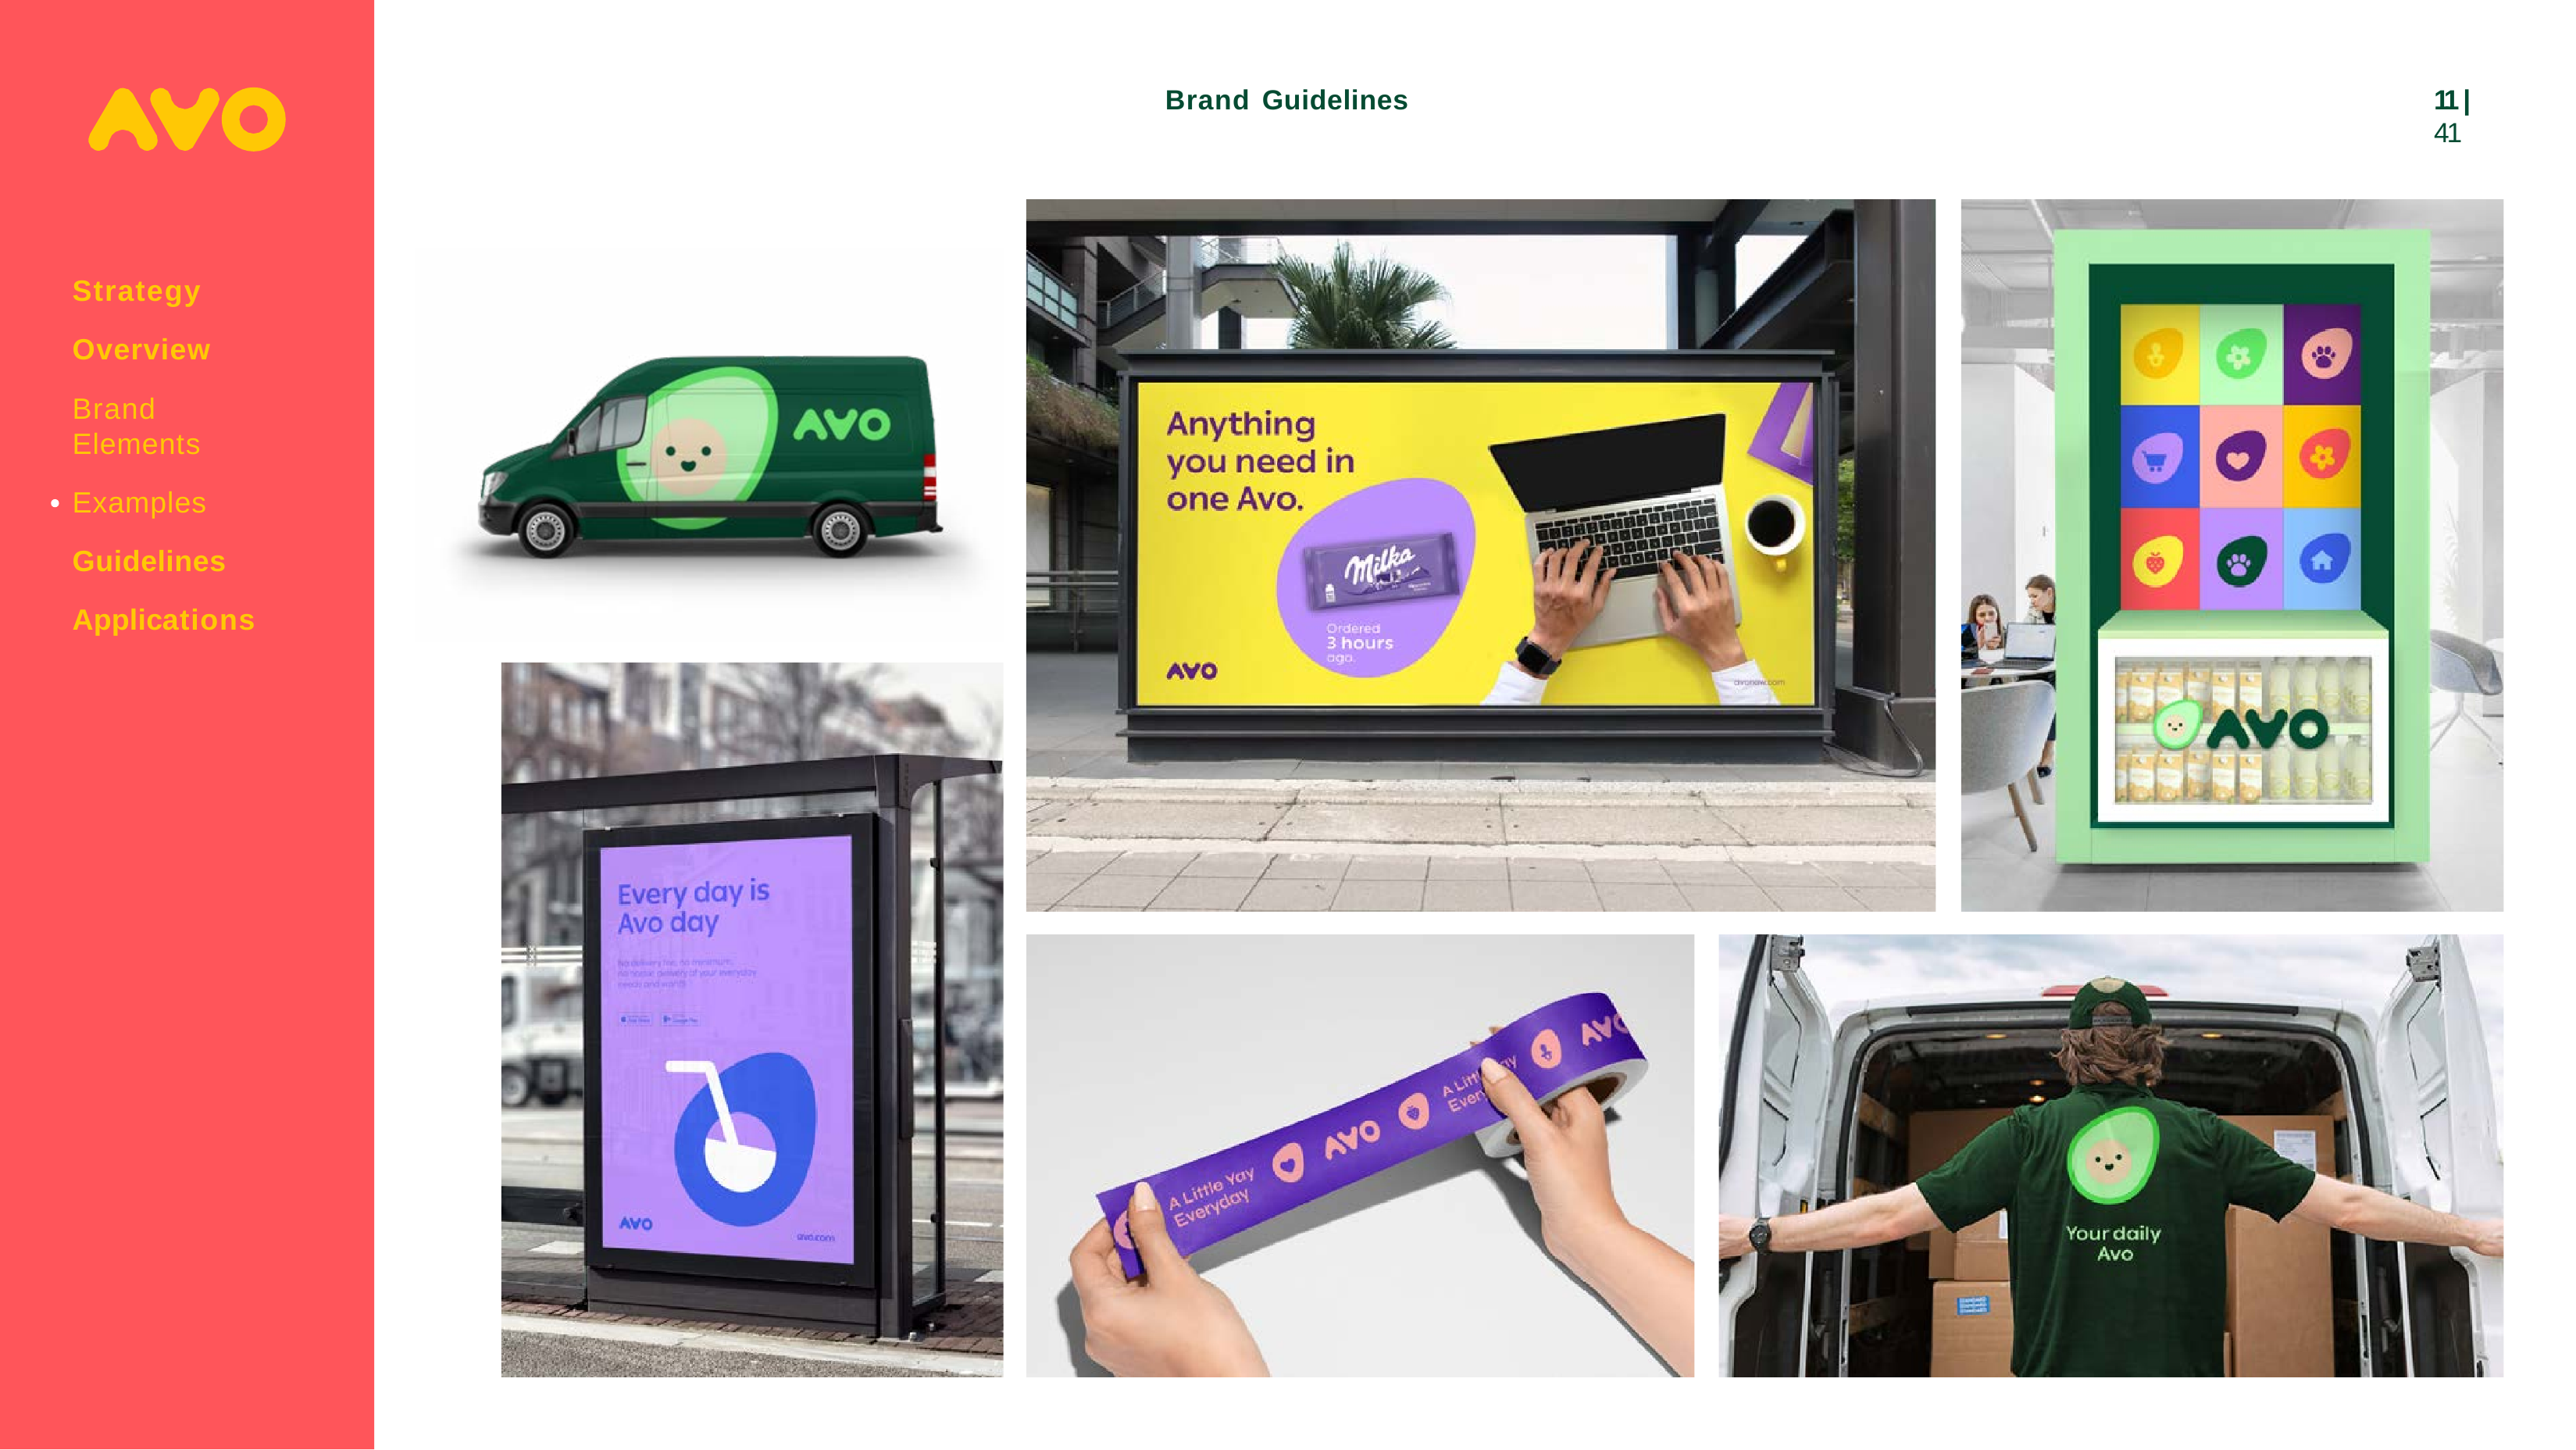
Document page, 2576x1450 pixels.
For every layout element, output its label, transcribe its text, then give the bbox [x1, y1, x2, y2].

text_box [0, 0, 375, 1450]
text_box [1718, 934, 2504, 1377]
text_box [1026, 199, 1936, 912]
text_box [1961, 199, 2504, 912]
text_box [50, 87, 287, 508]
text_box [501, 662, 1004, 1377]
text_box [1026, 934, 1695, 1377]
text_box Strategy Overview Brand Elements Examples Guidelines Applications [70, 513, 259, 636]
text_box Brand Guidelines [1163, 80, 1413, 116]
text_box [414, 248, 1004, 642]
text_box 11 | 41 [2432, 80, 2505, 148]
